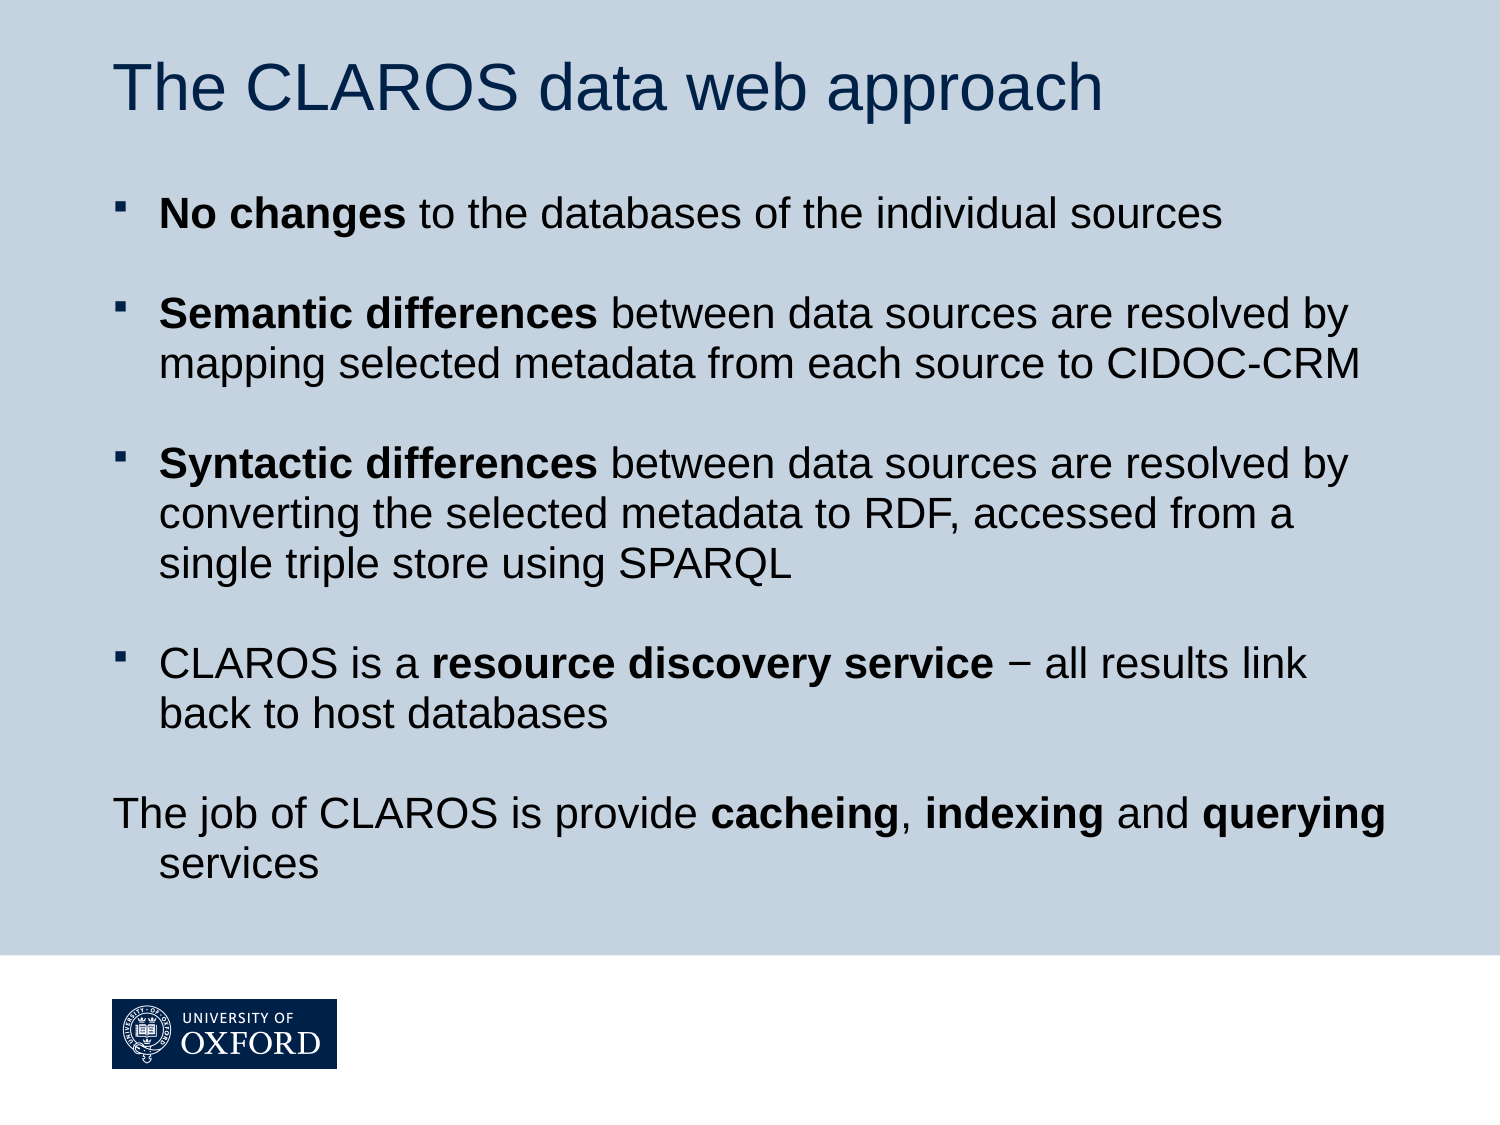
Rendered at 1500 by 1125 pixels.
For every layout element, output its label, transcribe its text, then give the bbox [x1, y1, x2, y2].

list No changes to the databases of the individual sources Semantic differences between data sources are resolved by mapping selected metadata from each source to CIDOC-CRM Syntactic differences between data sources are resolved by converting the selected metadata to RDF, accessed from a single triple store using SPARQL CLAROS is a resource discovery service − all results link back to host databases The job of CLAROS is provide cacheing, indexing and querying services [112, 187, 1388, 924]
title The CLAROS data web approach [112, 46, 1388, 187]
picture [112, 999, 337, 1069]
